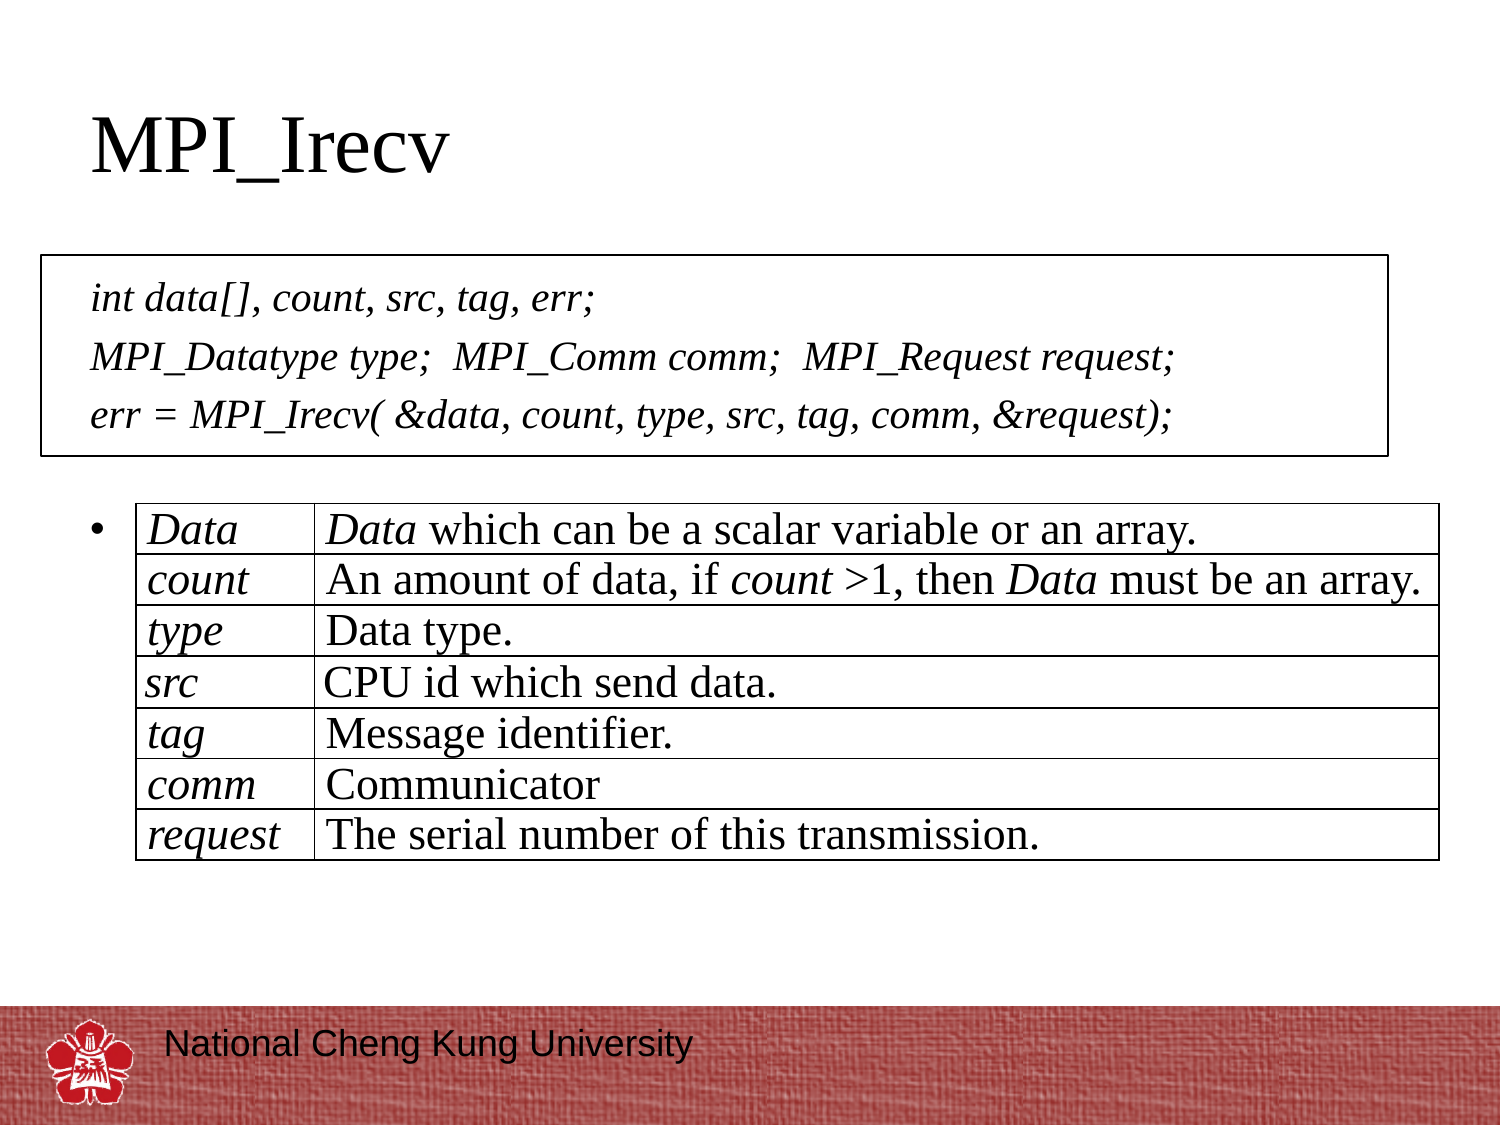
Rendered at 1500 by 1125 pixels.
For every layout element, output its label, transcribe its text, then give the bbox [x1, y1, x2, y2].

table_cell tag [137, 709, 314, 758]
table_cell Data type. [315, 606, 1438, 655]
table_cell Communicator [315, 759, 1438, 808]
text_box [39, 253, 1390, 458]
table_cell type [137, 606, 314, 655]
table_cell count [137, 555, 314, 604]
table_header Data [137, 504, 314, 553]
list int data[], count, src, tag, err; MPI_Datatype type; MPI_Comm comm; MPI_Request request; err = MPI_Irecv( &data, count, type, src, tag, comm, &request); [75, 262, 1425, 988]
table_cell The serial number of this transmission. [315, 810, 1438, 859]
table_cell src [137, 657, 314, 707]
table_cell request [137, 810, 314, 859]
table_cell CPU id which send data. [315, 657, 1438, 707]
picture [29, 1006, 148, 1125]
table_cell comm [137, 759, 314, 808]
table_cell Message identifier. [315, 709, 1438, 758]
table_header Data which can be a scalar variable or an array. [315, 504, 1438, 553]
title MPI_Irecv [75, 45, 1425, 233]
table_cell An amount of data, if count >1, then Data must be an array. [315, 555, 1438, 604]
